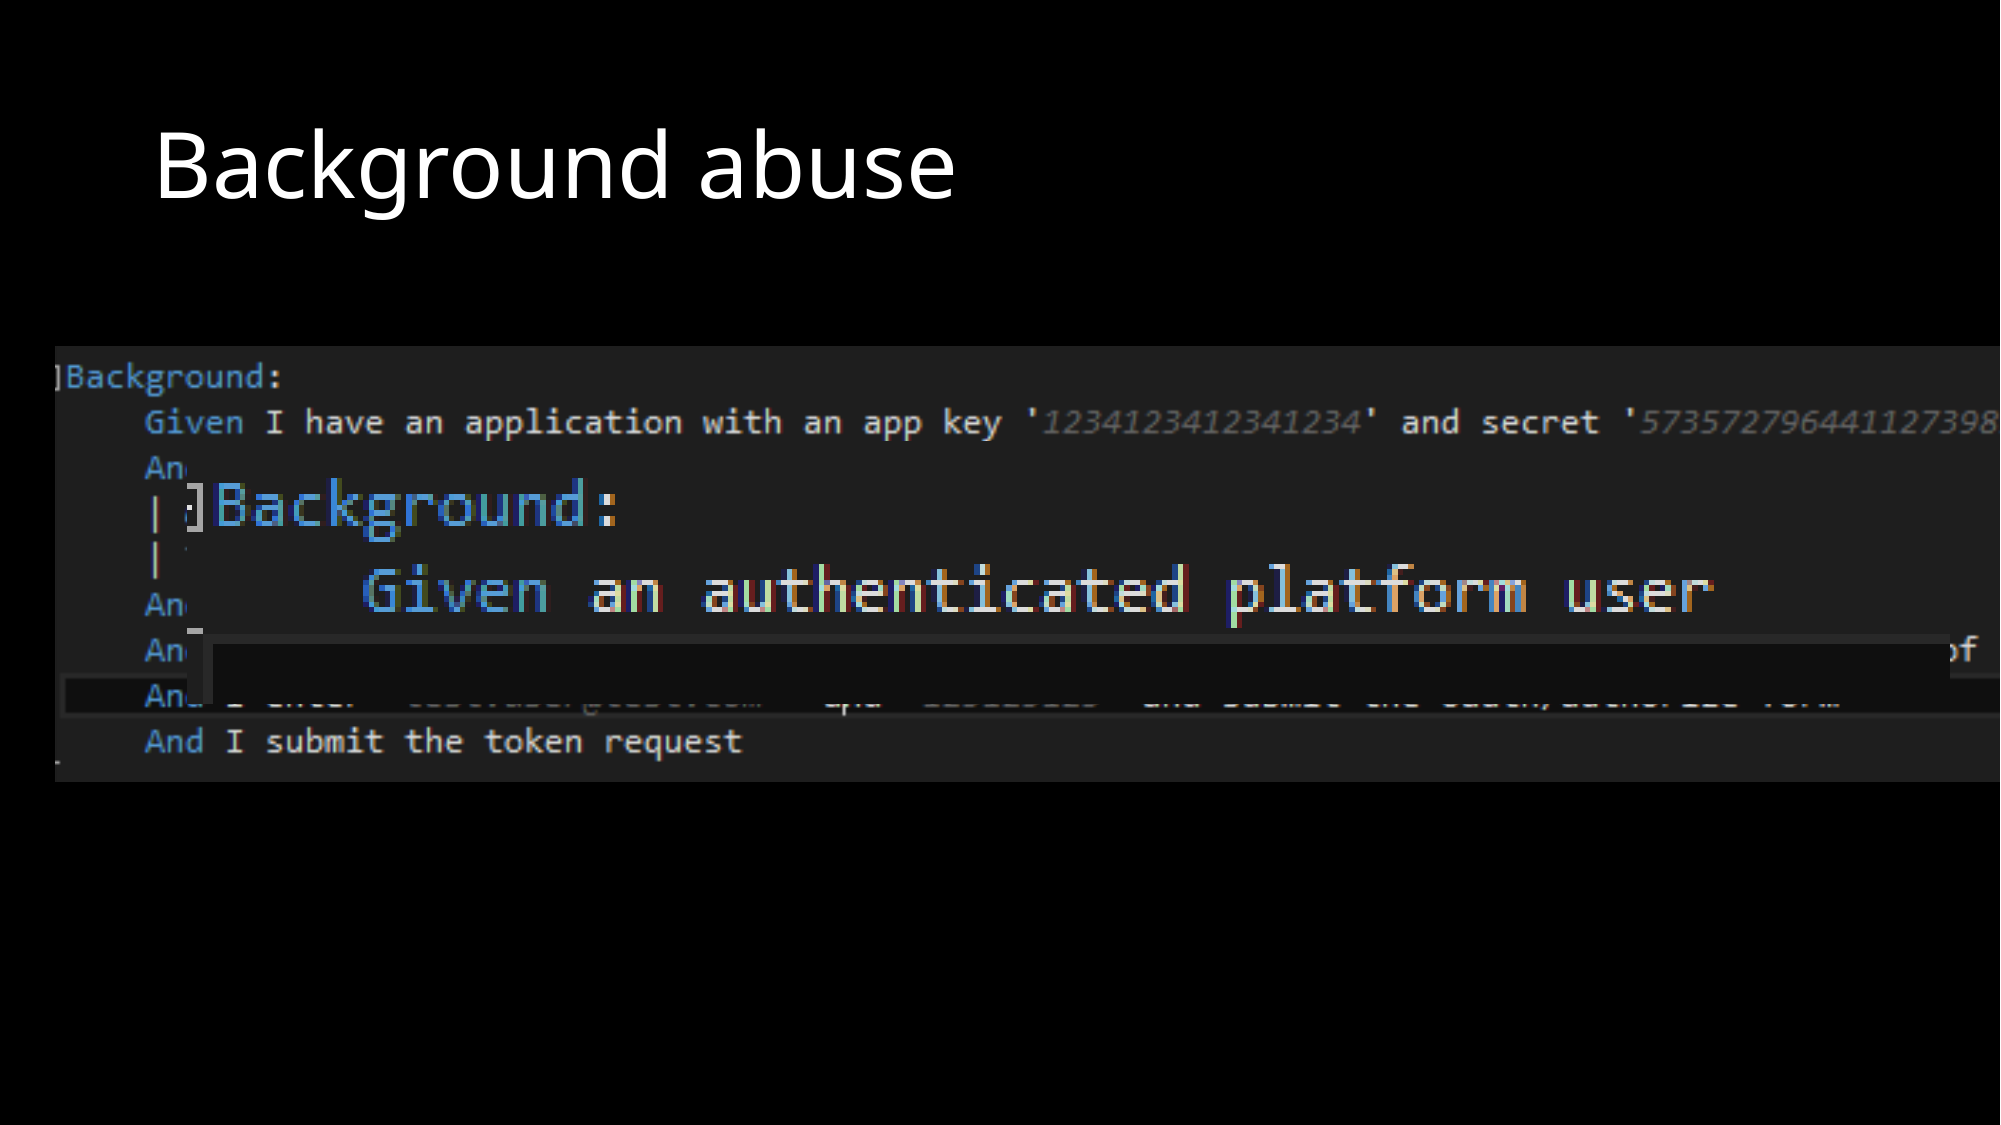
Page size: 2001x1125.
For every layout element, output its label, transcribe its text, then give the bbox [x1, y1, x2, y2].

title Background abuse [137, 59, 1863, 278]
picture [55, 346, 2000, 782]
